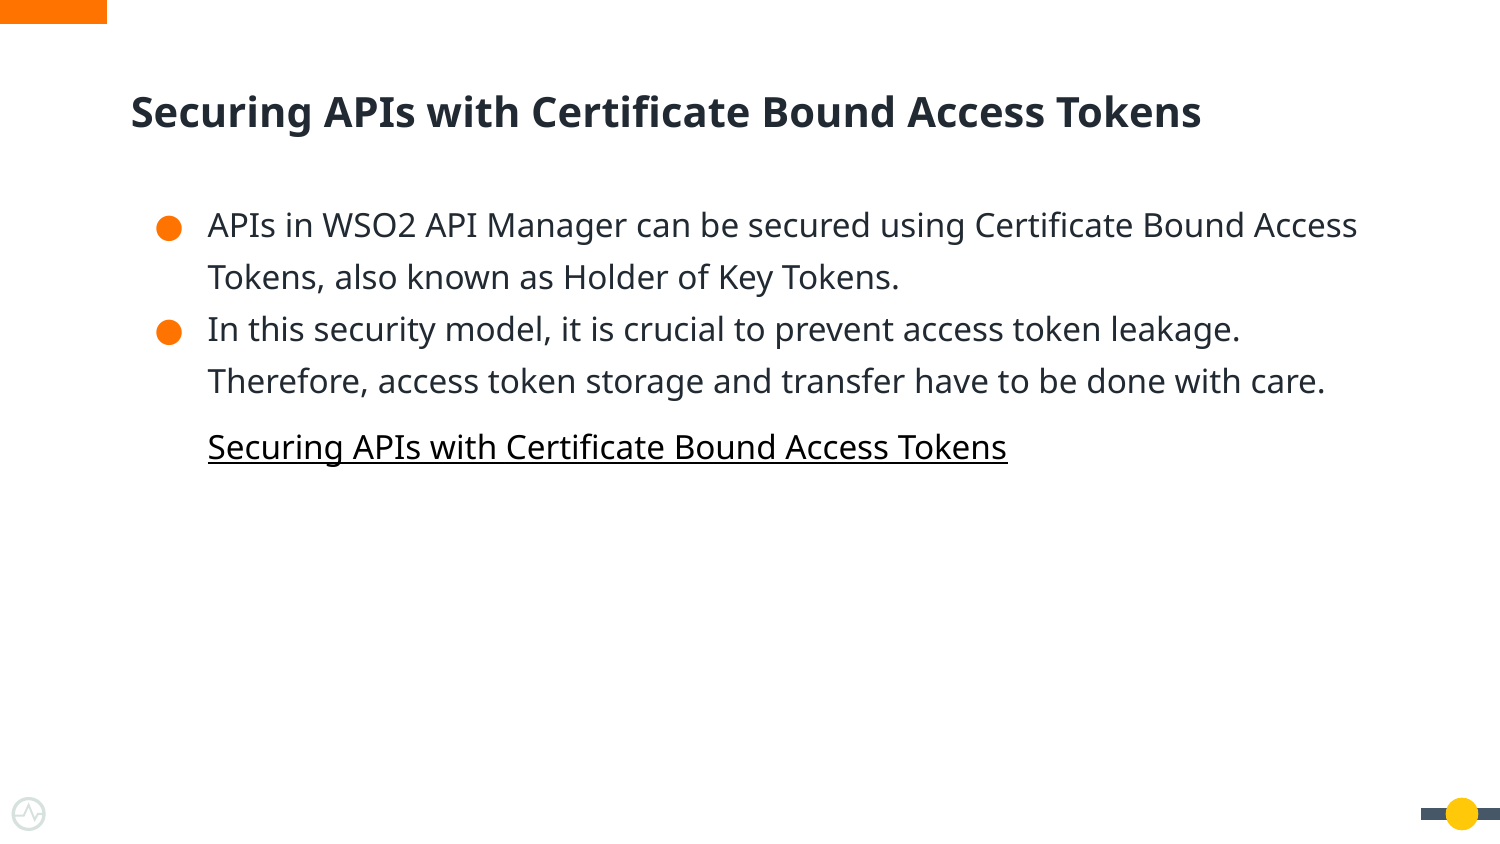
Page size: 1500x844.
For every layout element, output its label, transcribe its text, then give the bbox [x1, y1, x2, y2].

list APIs in WSO2 API Manager can be secured using Certificate Bound Access Tokens, also known as Holder of Key Tokens. In this security model, it is crucial to prevent access token leakage. Therefore, access token storage and transfer have to be done with care. Securing APIs with Certificate Bound Access Tokens [117, 177, 1383, 740]
title Securing APIs with Certificate Bound Access Tokens [115, 74, 1393, 147]
